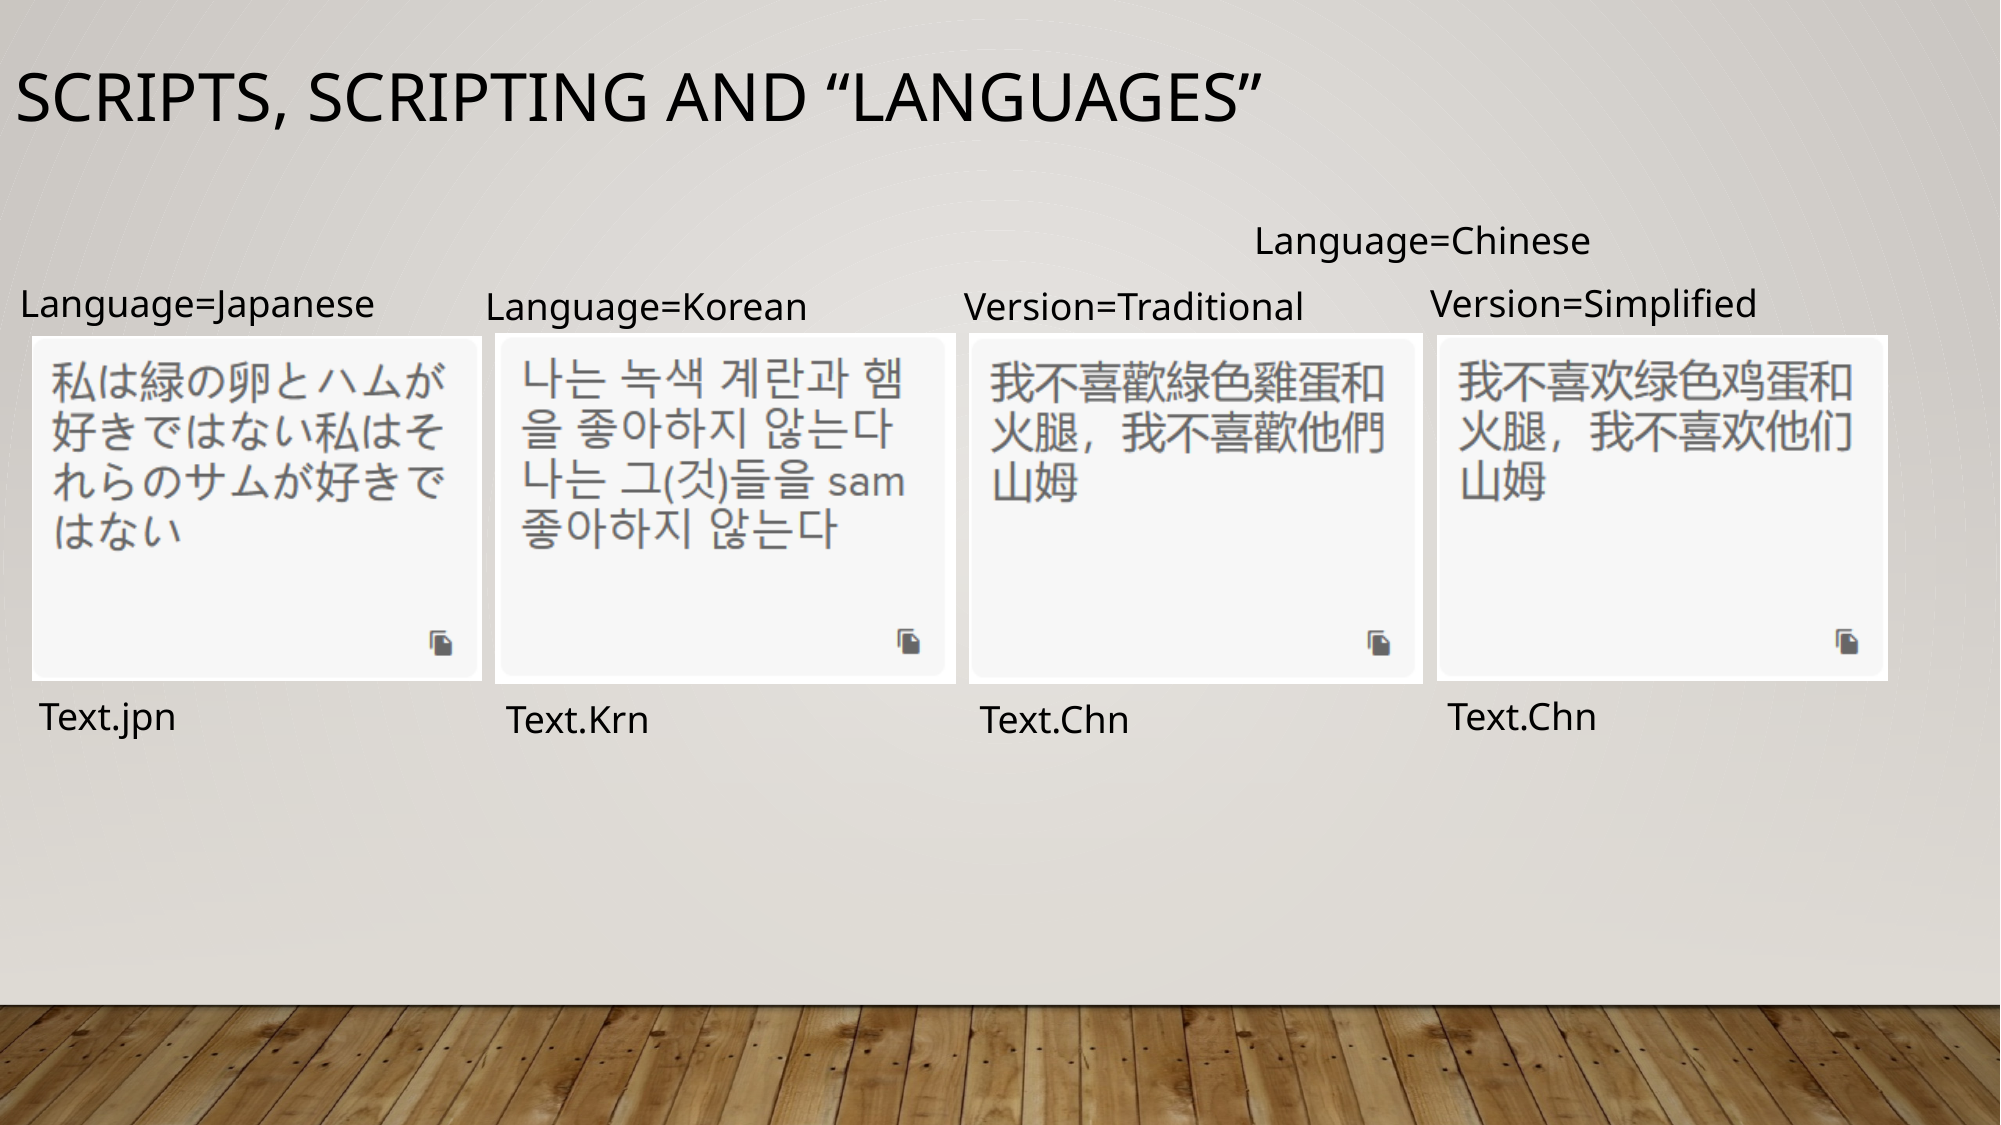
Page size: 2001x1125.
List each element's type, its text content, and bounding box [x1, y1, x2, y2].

text_box Version=Simplified [1415, 272, 1773, 333]
text_box Text.Chn [964, 688, 1145, 749]
picture [0, 1005, 2000, 1125]
picture [1437, 335, 1888, 682]
picture [495, 333, 956, 684]
text_box Version=Traditional [948, 275, 1320, 336]
text_box Text.jpn [24, 685, 192, 746]
picture [32, 336, 482, 681]
text_box Language=Chinese [1239, 209, 1607, 270]
text_box Scripts, scripting and “languages” [0, 56, 1576, 229]
picture [969, 333, 1424, 684]
text_box Language=Japanese [4, 272, 391, 333]
text_box Text.Krn [491, 688, 665, 749]
text_box Text.Chn [1432, 685, 1613, 746]
text_box Language=Korean [470, 275, 823, 336]
